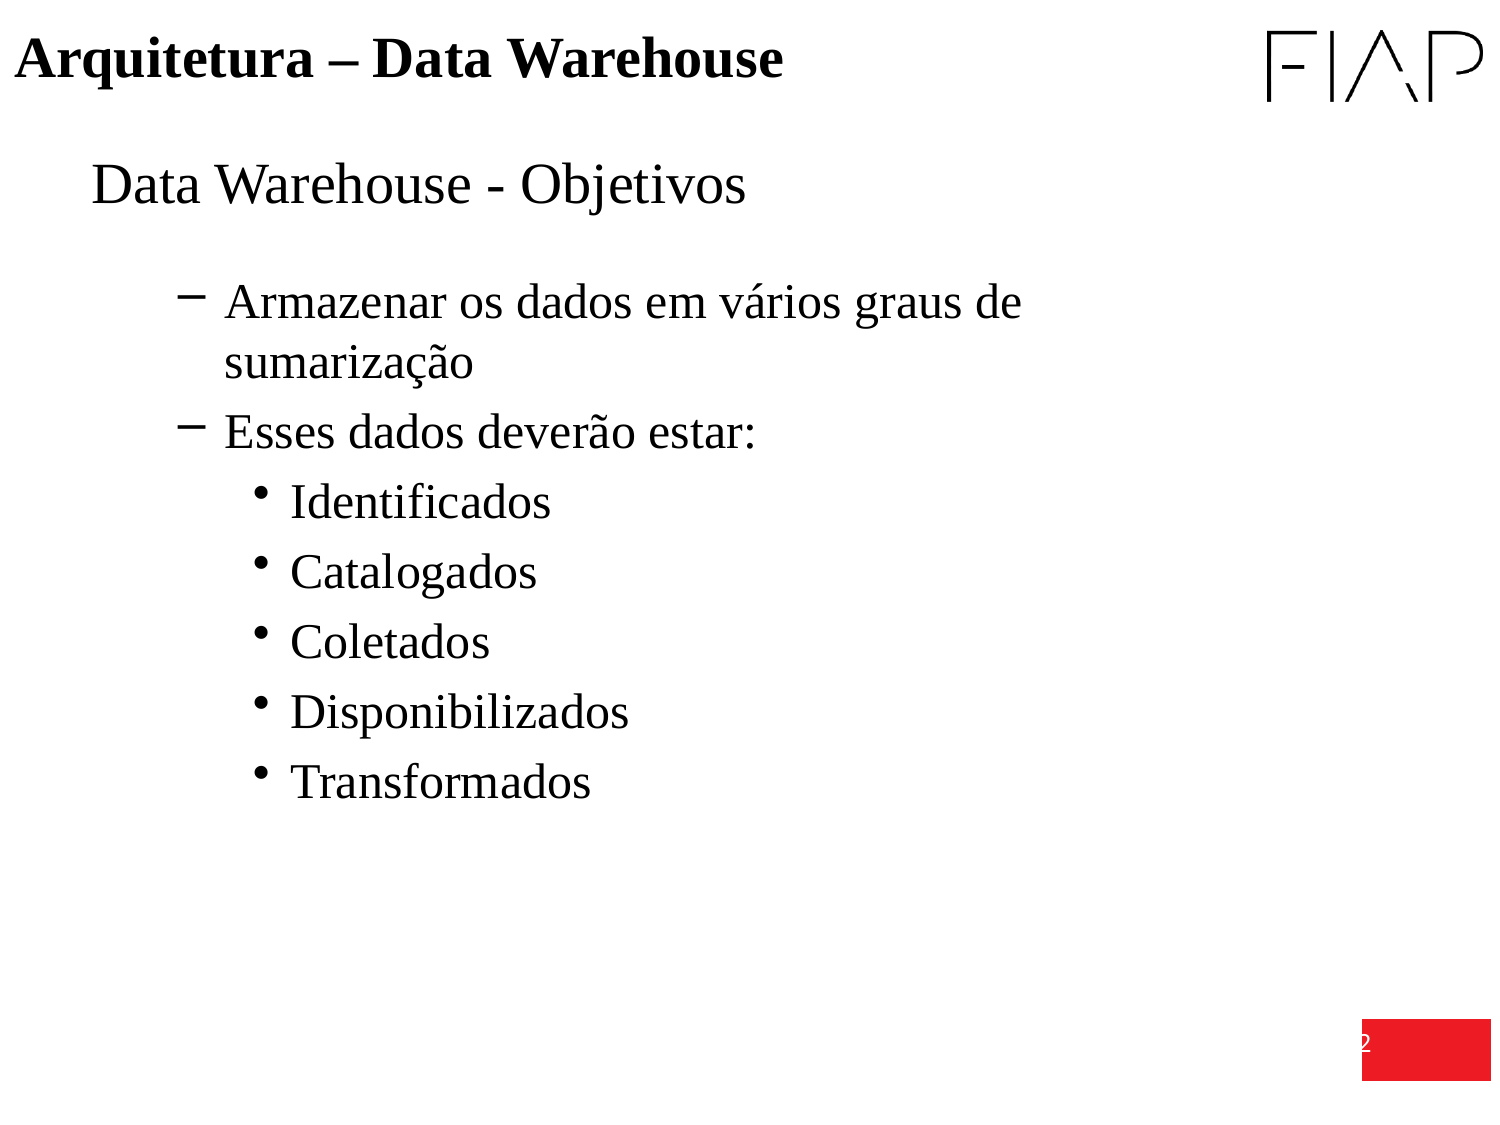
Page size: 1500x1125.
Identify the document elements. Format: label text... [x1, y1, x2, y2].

picture [1362, 1019, 1491, 1081]
list Armazenar os dados em vários graus de sumarização Esses dados deverão estar: Identificados Catalogados Coletados Disponibilizados Transformados [88, 261, 1298, 840]
picture [1267, 30, 1483, 102]
text_box Data Warehouse - Objetivos [76, 138, 1294, 223]
picture [1362, 1036, 1367, 1046]
title Arquitetura – Data Warehouse [0, 12, 1062, 132]
